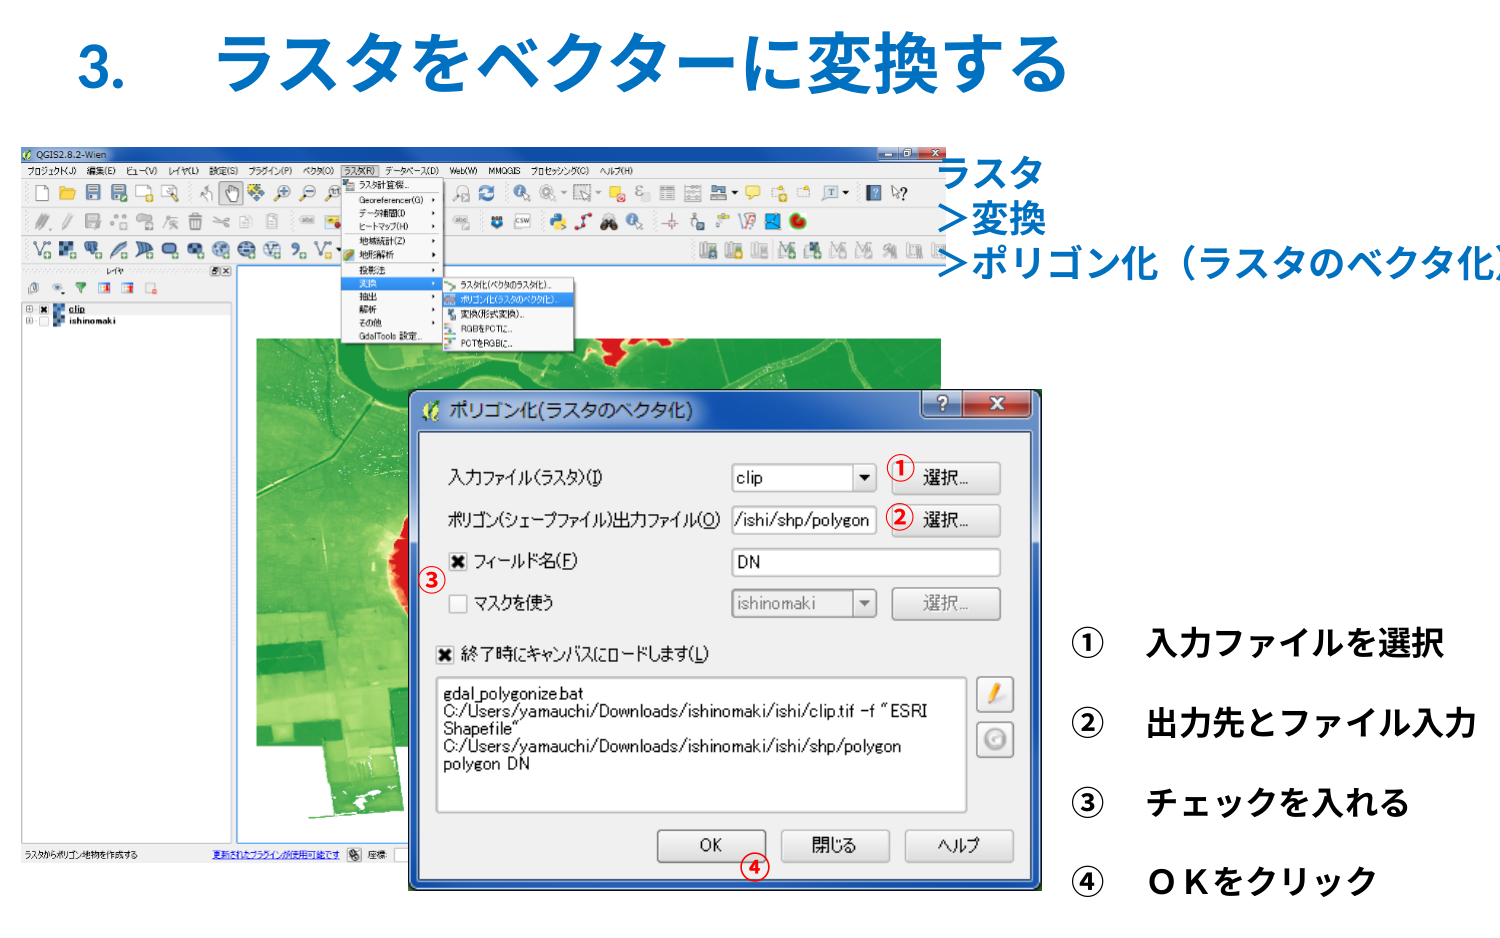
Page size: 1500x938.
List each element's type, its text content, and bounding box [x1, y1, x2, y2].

title 3. ラスタをベクターに変換する [60, 25, 1355, 109]
picture [21, 147, 1042, 891]
text_box ① 入力ファイルを選択 ② 出力先とファイル入力 ③ チェックを入れる ④ ＯＫをクリック [1056, 614, 1494, 909]
text_box ラスタ ＞変換 ＞ポリゴン化（ラスタのベクタ化） [919, 142, 1500, 292]
